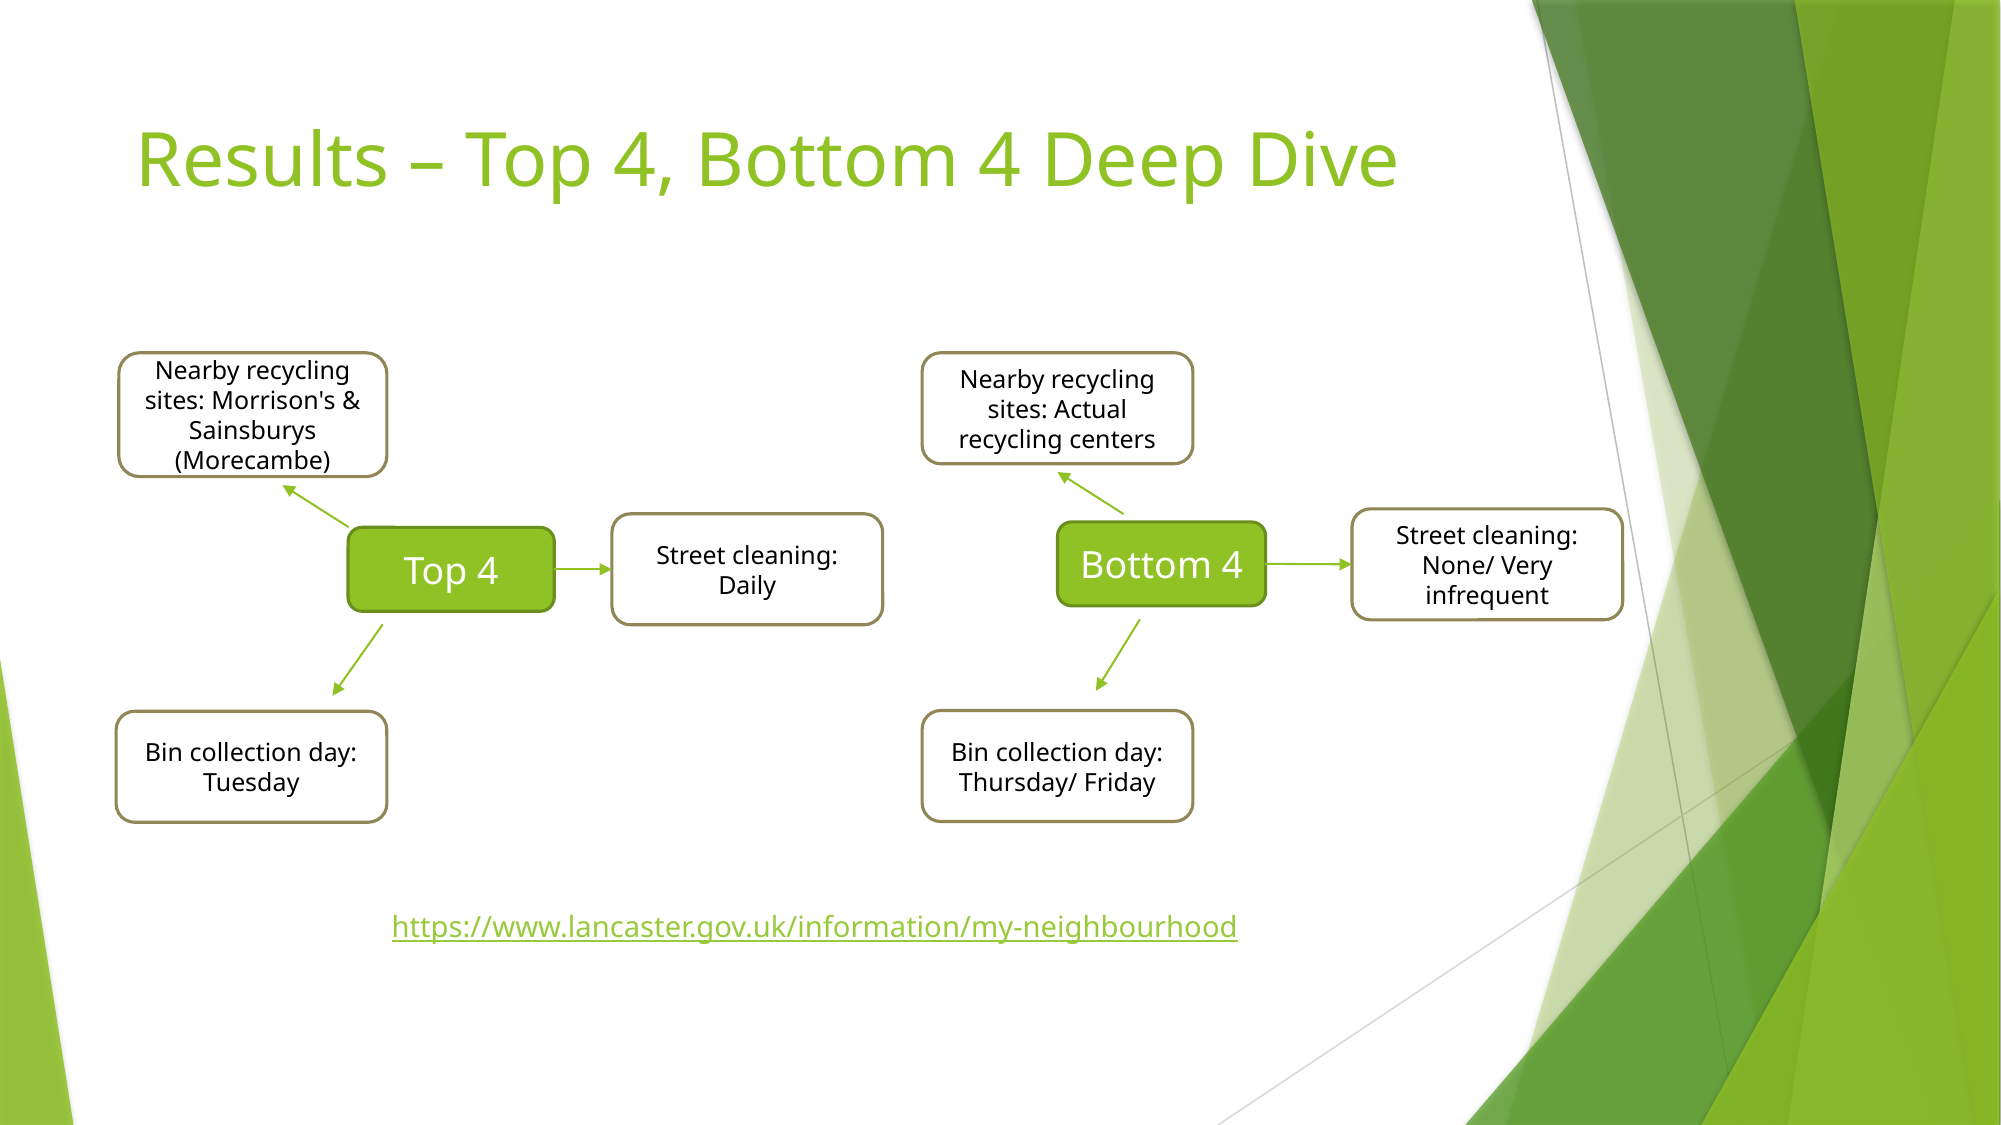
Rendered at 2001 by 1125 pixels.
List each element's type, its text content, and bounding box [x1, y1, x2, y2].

text_box Bin collection day: Tuesday [114, 709, 389, 824]
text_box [1095, 619, 1141, 692]
text_box Top 4 [346, 525, 556, 613]
text_box Nearby recycling sites: Morrison's & Sainsburys (Morecambe) [117, 351, 389, 479]
text_box Bin collection day: Thursday/ Friday [920, 708, 1195, 824]
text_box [331, 624, 383, 697]
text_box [1056, 471, 1124, 515]
text_box Nearby recycling sites: Actual recycling centers [920, 351, 1195, 466]
text_box Street cleaning: Daily [610, 512, 885, 627]
text_box https://www.lancaster.gov.uk/information/my-neighbourhood [376, 900, 1309, 956]
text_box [281, 484, 349, 528]
title Results – Top 4, Bottom 4 Deep Dive [120, 104, 1532, 321]
text_box Bottom 4 [1055, 520, 1268, 608]
text_box Street cleaning: None/ Very infrequent [1350, 507, 1625, 622]
